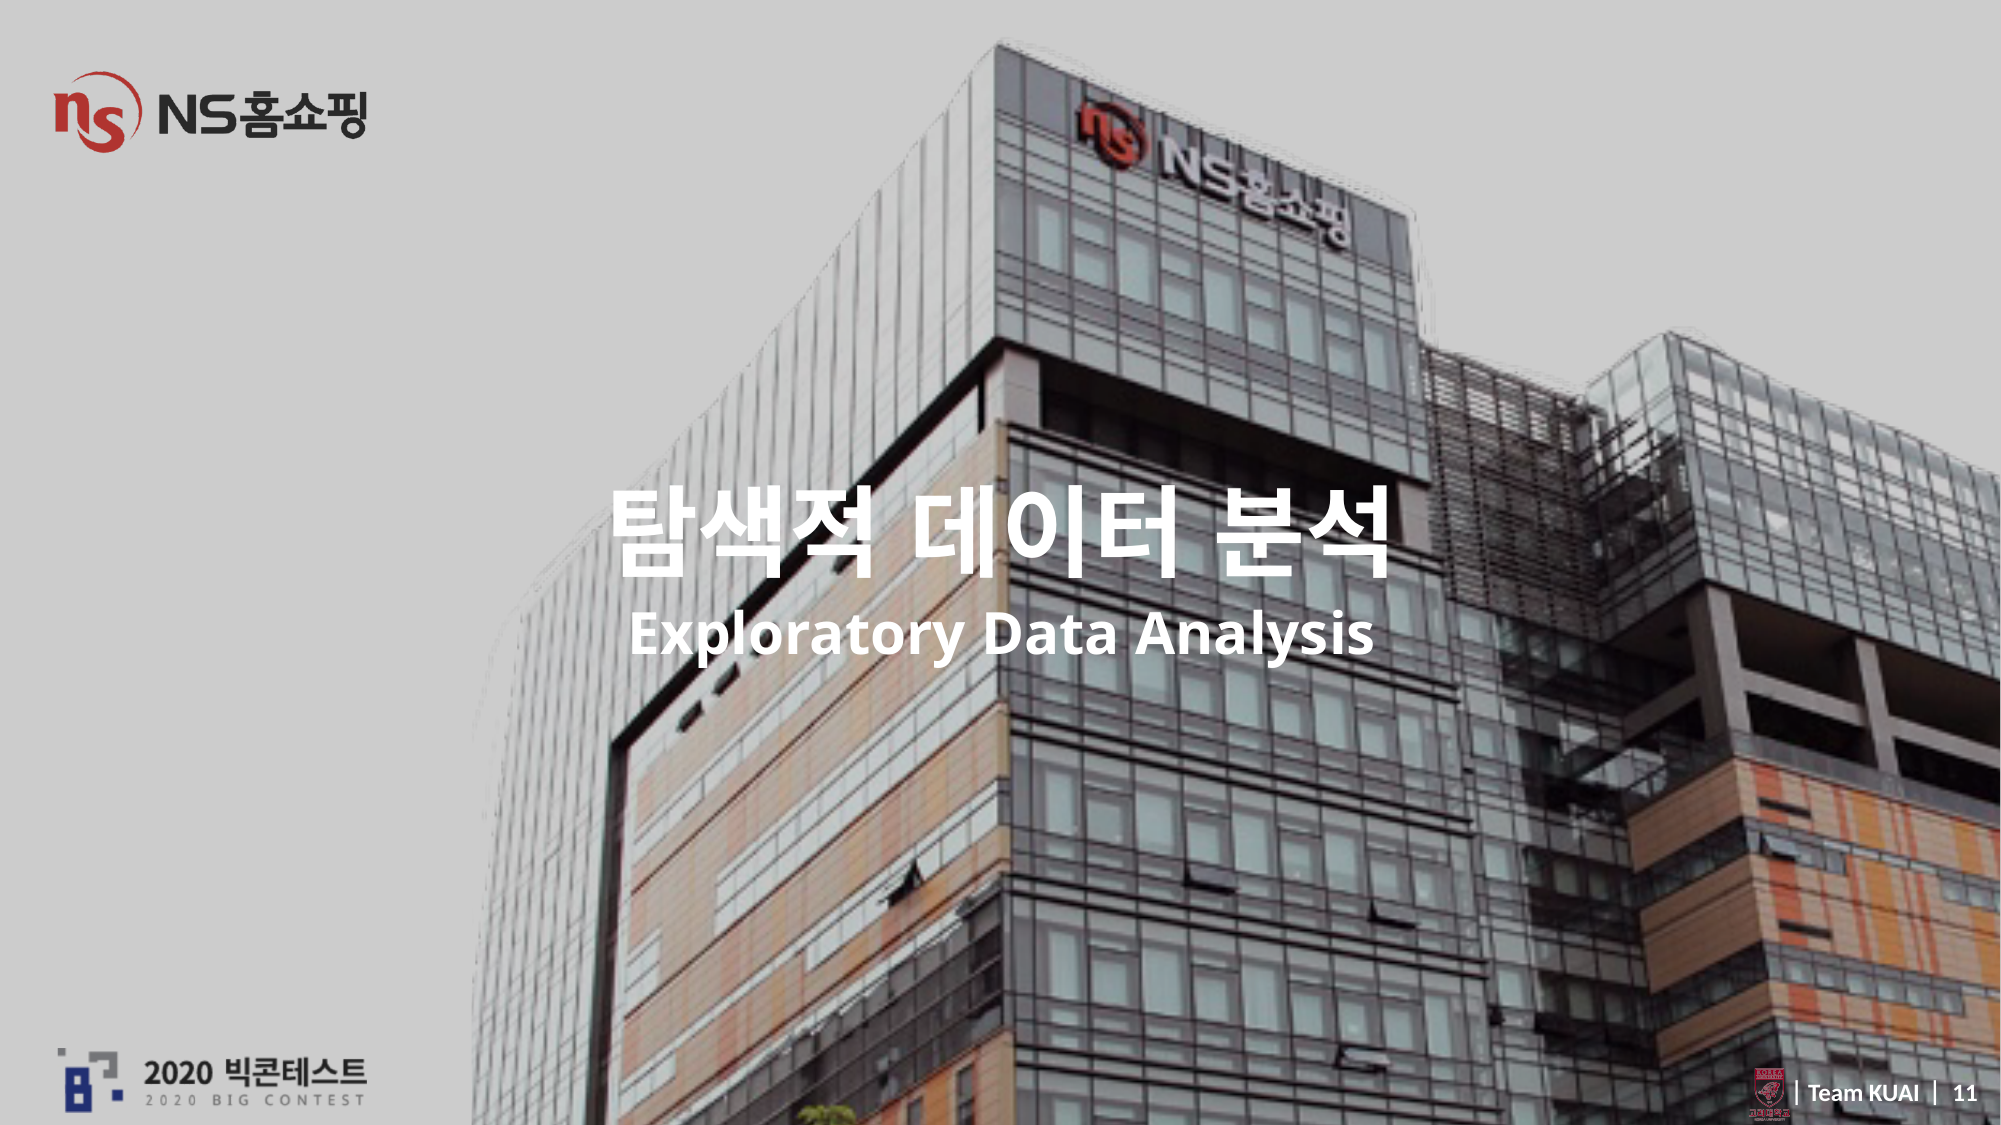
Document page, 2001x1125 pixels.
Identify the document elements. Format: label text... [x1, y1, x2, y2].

picture [40, 1030, 378, 1125]
picture [42, 62, 377, 164]
slide_number ⎸Team KUAI ⎸ 11 [1654, 1061, 1993, 1122]
title 탐색적 데이터 분석 Exploratory Data Analysis [217, 329, 1787, 796]
picture [471, 0, 2001, 1125]
